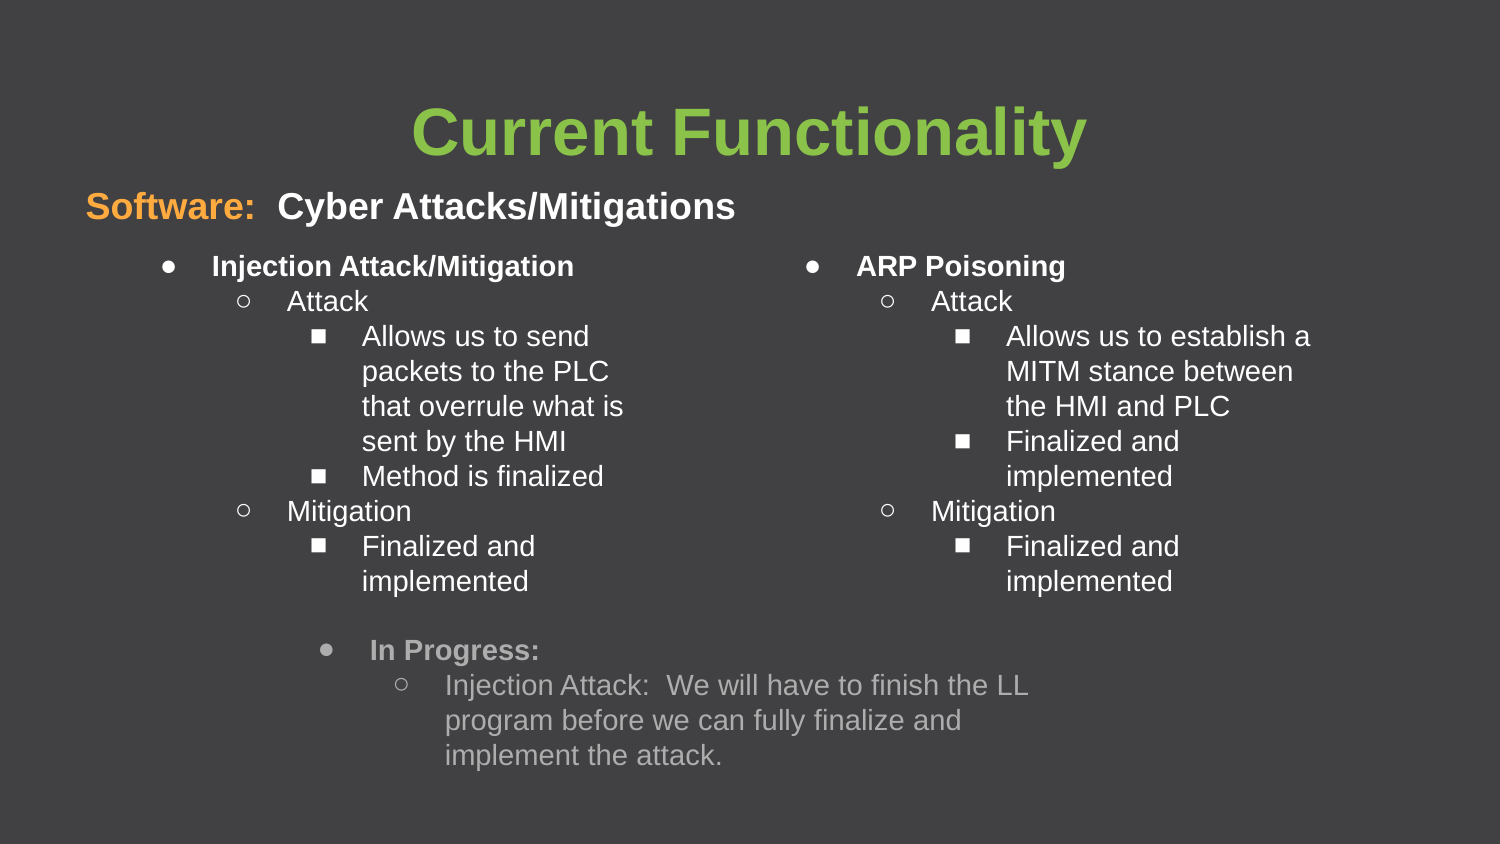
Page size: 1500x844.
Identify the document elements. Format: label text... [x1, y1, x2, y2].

title Current Functionality [51, 72, 1449, 167]
text_box Software: Cyber Attacks/Mitigations [70, 166, 797, 242]
text_box In Progress: Injection Attack: We will have to finish the LL program before we can fully finalize and implement the attack. [279, 616, 1073, 787]
text_box ARP Poisoning Attack Allows us to establish a MITM stance between the HMI and PLC Finalized and implemented Mitigation Finalized and implemented [766, 232, 1351, 613]
text_box Injection Attack/Mitigation Attack Allows us to send packets to the PLC that overrule what is sent by the HMI Method is finalized Mitigation Finalized and implemented [121, 232, 679, 613]
